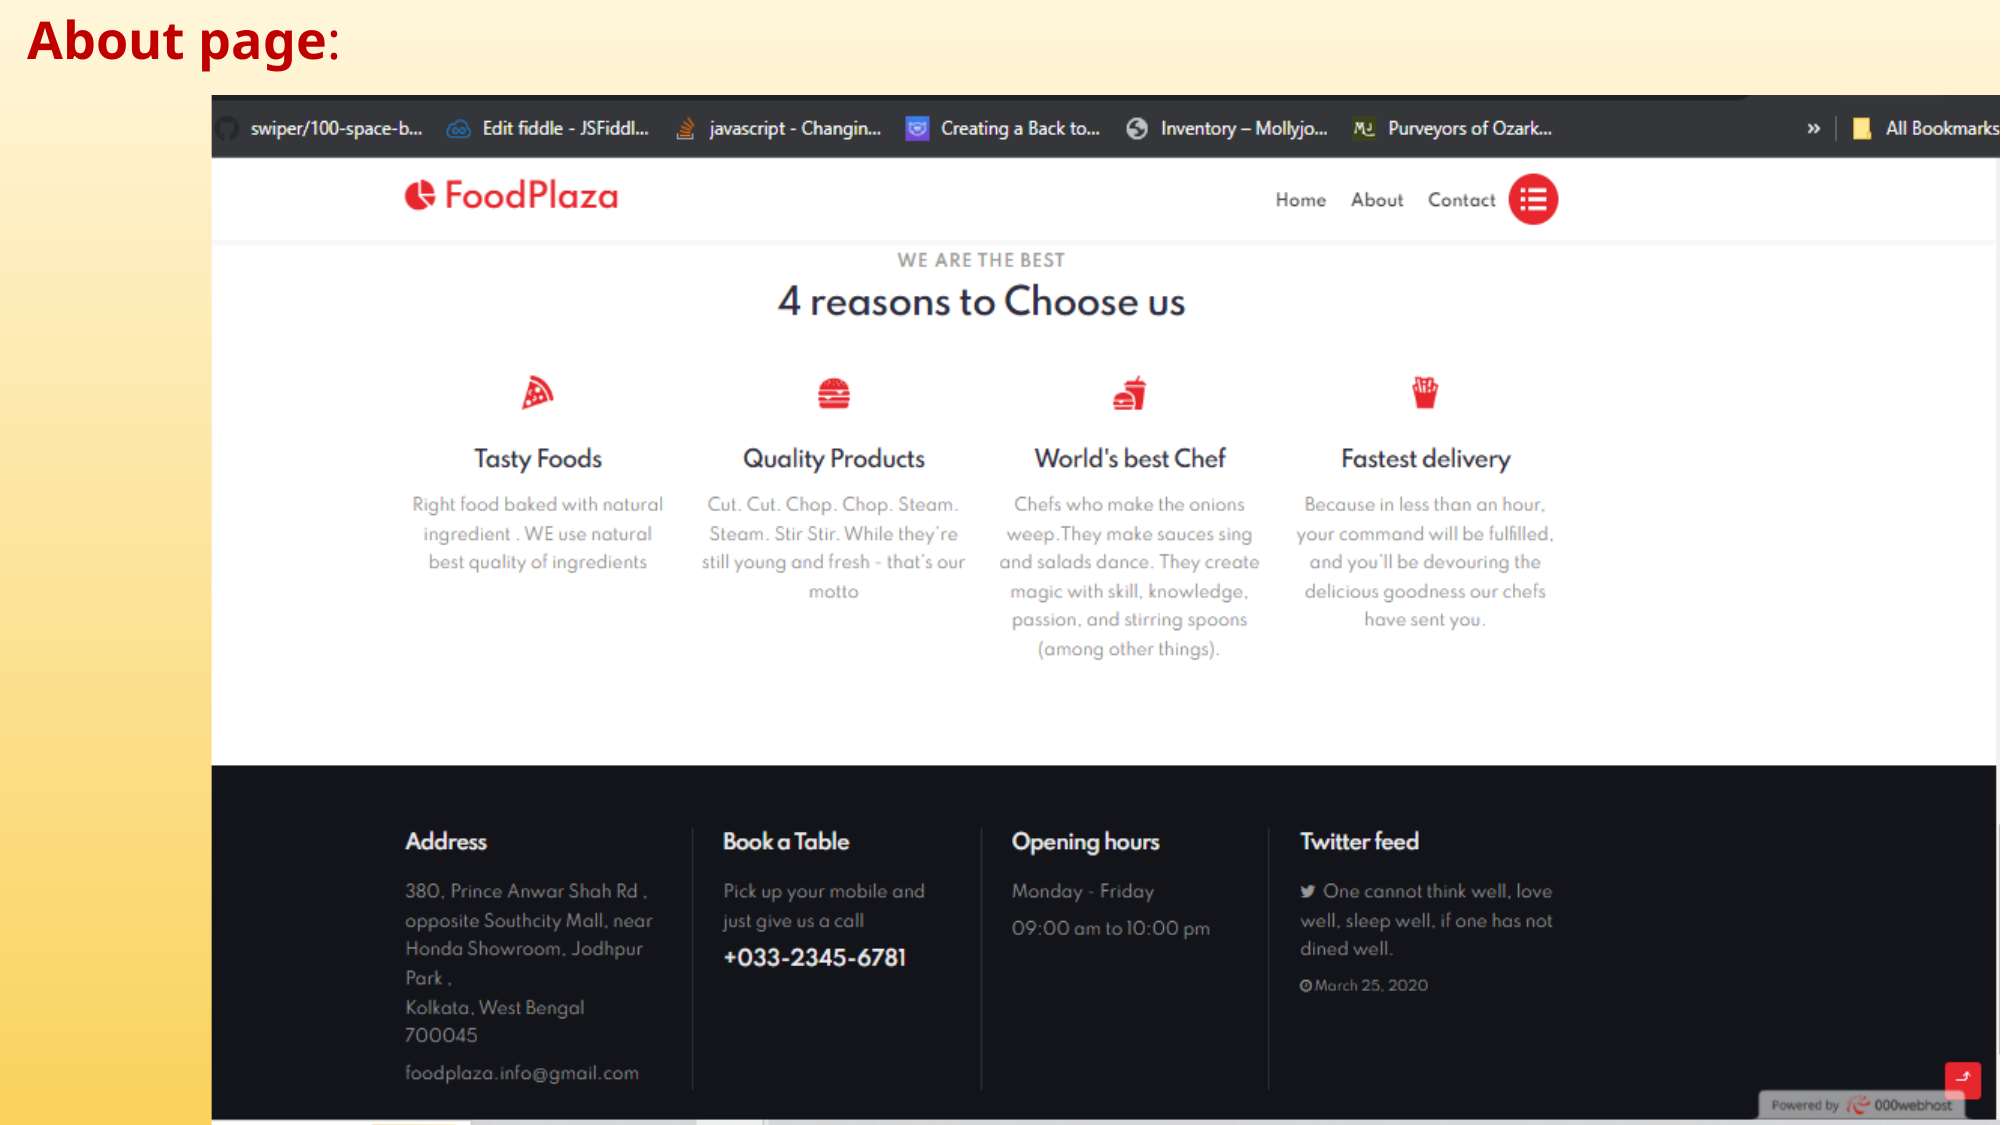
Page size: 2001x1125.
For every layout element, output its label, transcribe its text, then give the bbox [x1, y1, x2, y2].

picture [211, 95, 2000, 1125]
text_box About page: [12, 0, 380, 78]
